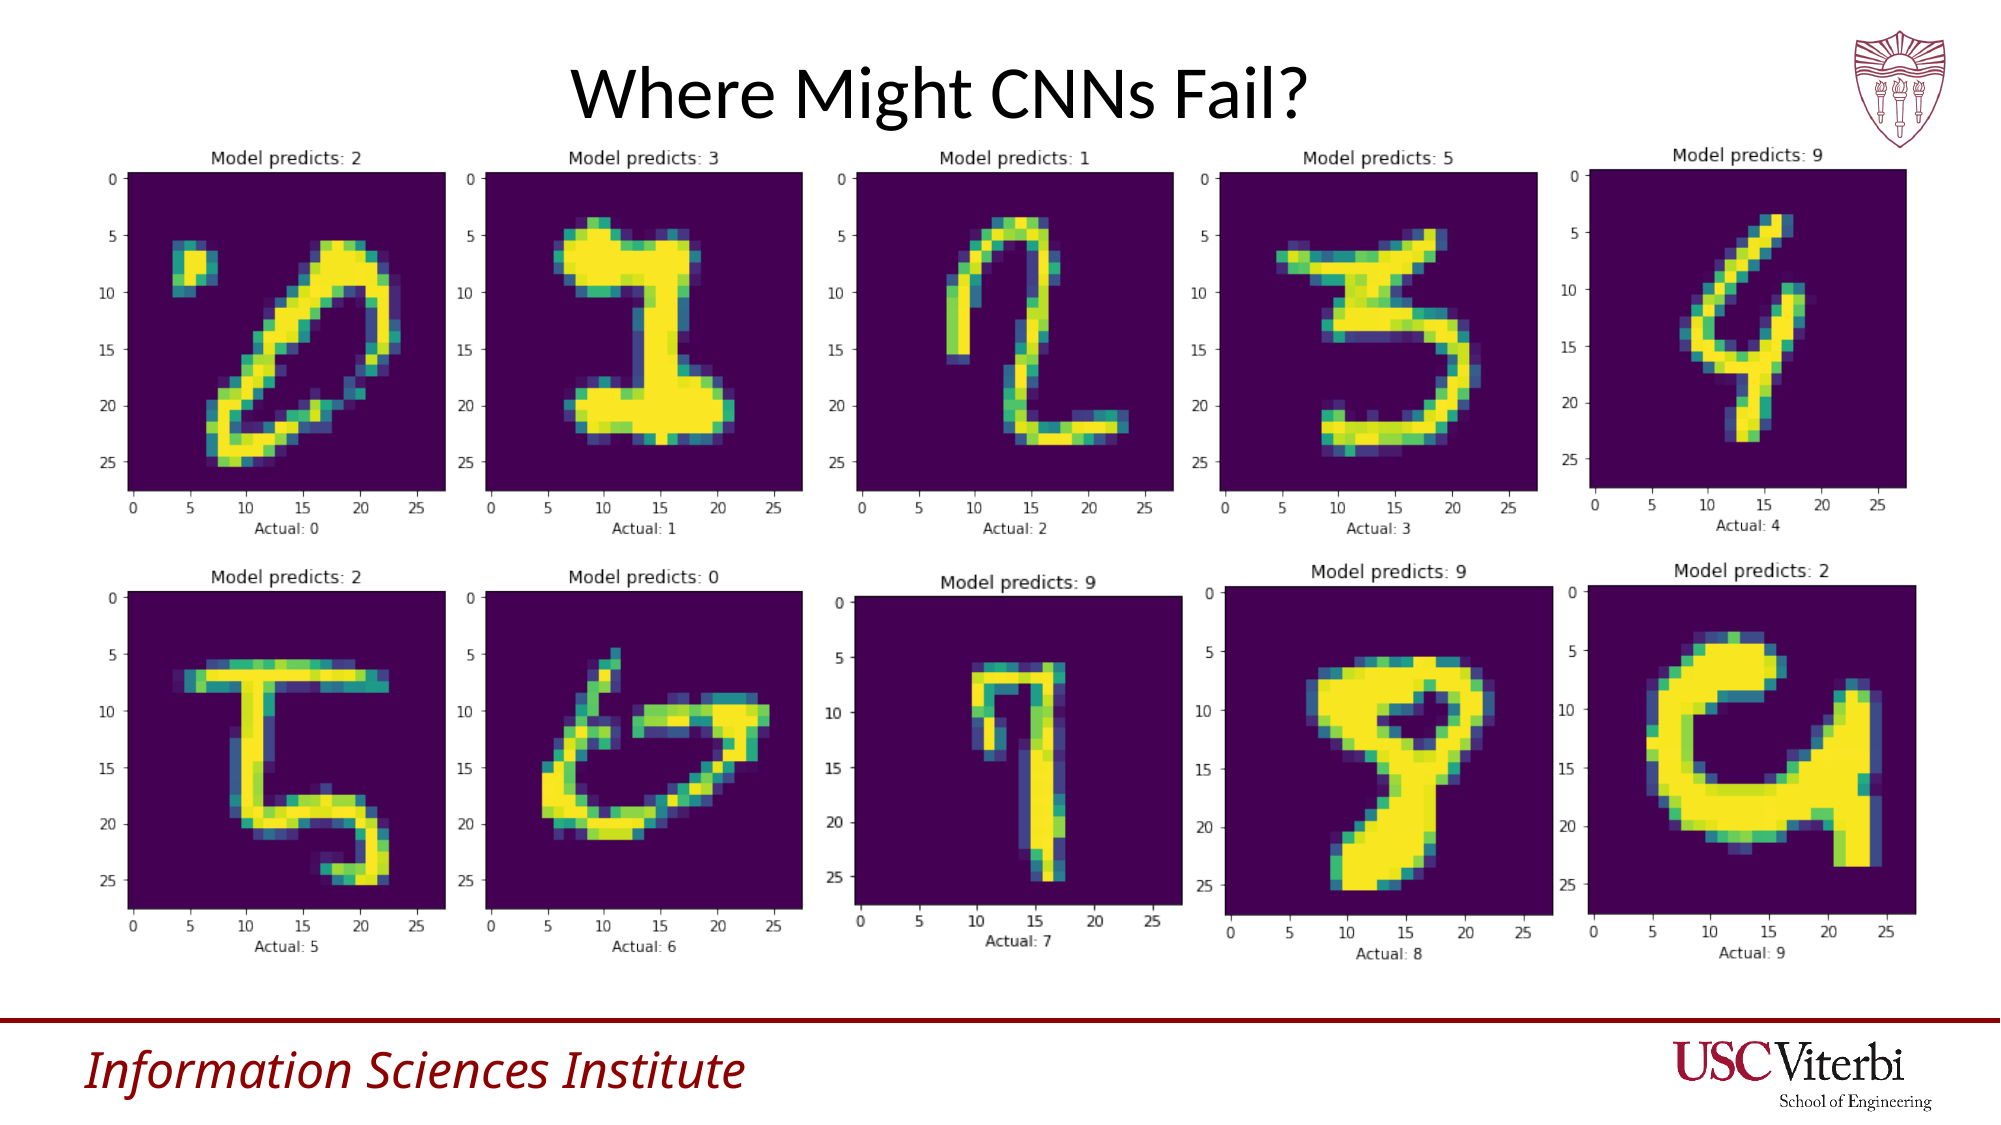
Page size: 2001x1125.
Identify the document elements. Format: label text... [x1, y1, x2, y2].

picture [88, 559, 812, 965]
picture [817, 140, 1547, 546]
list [88, 140, 445, 546]
picture [1550, 137, 1917, 543]
picture [446, 140, 813, 546]
picture [1641, 1027, 1964, 1118]
picture [813, 551, 1927, 973]
title Where Might CNNs Fail? [99, 35, 1783, 140]
